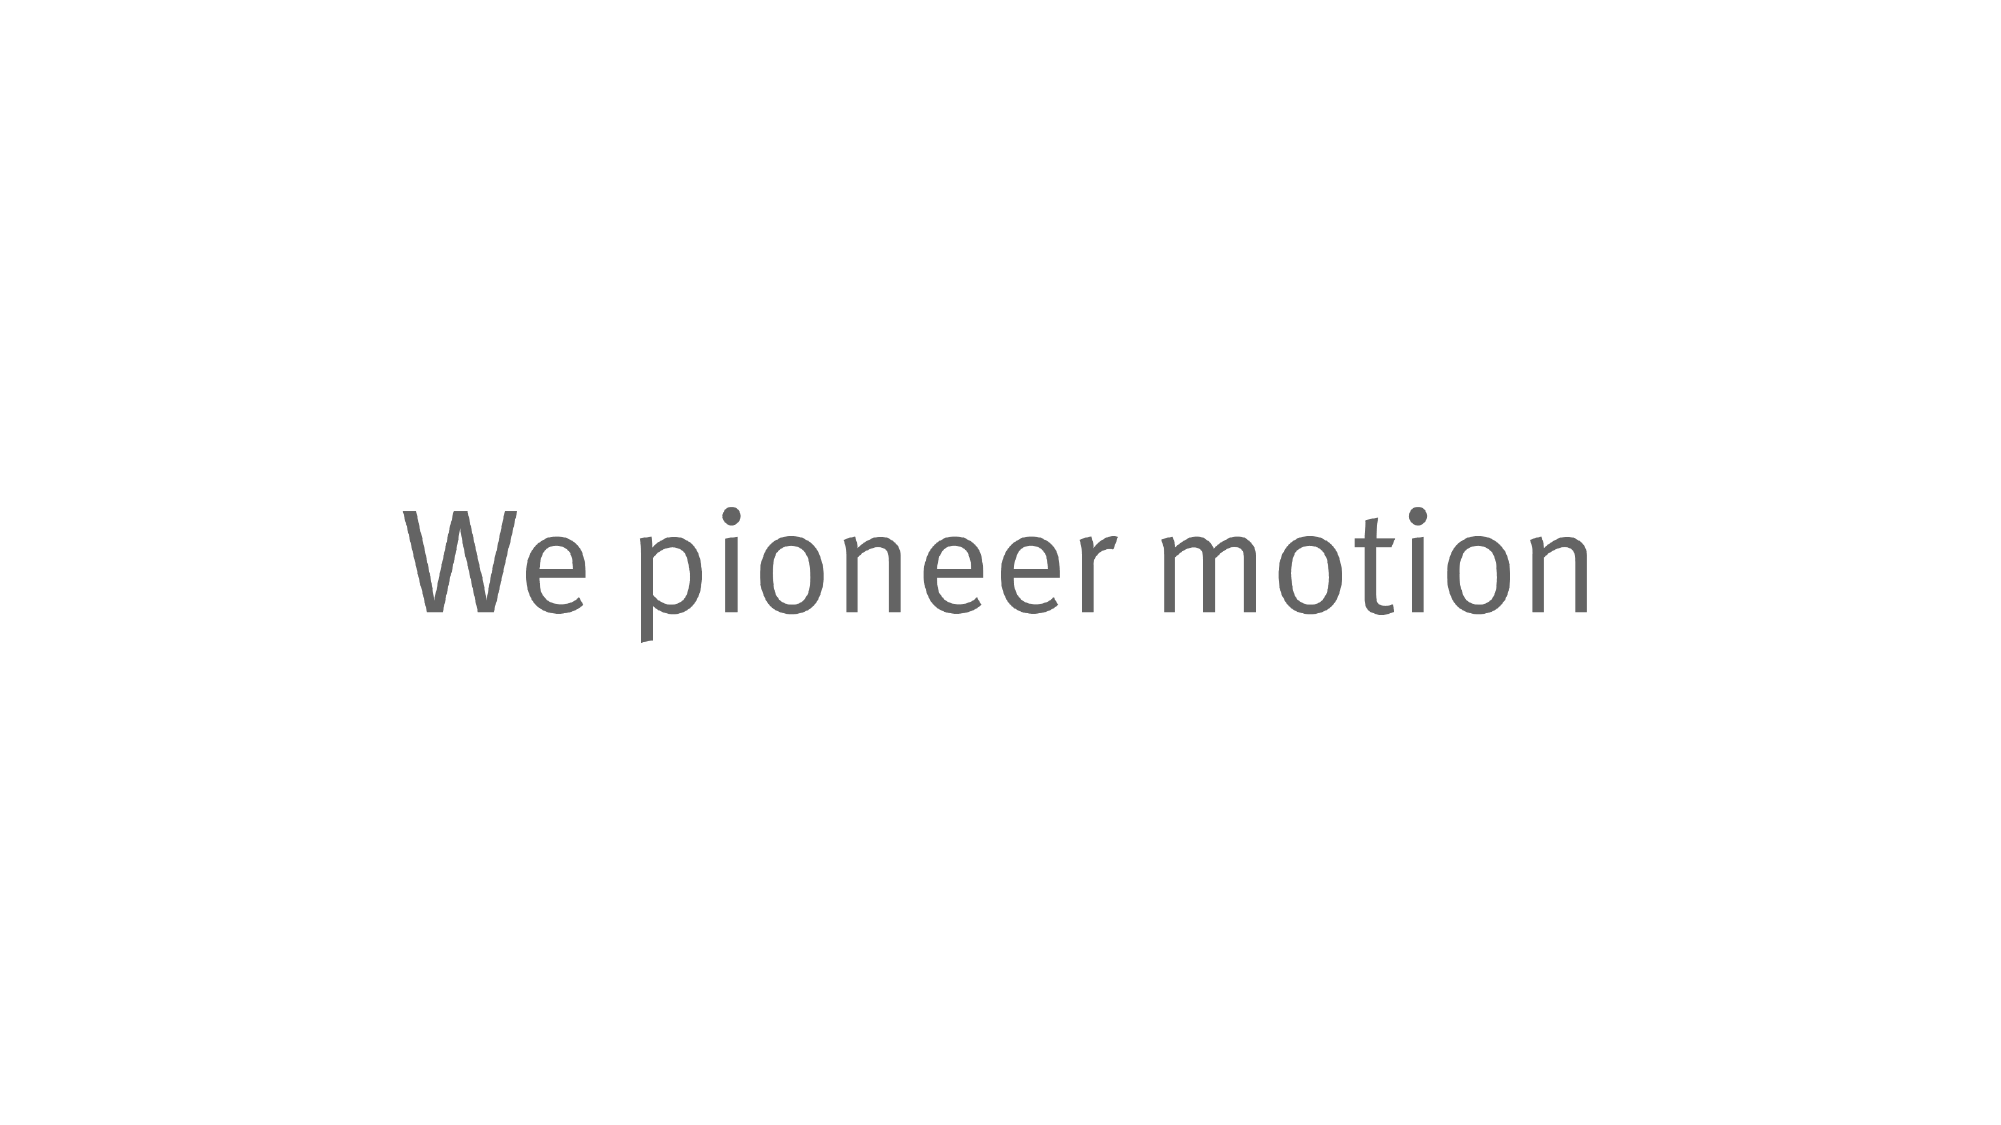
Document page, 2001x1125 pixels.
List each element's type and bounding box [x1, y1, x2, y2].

picture [302, 472, 1698, 681]
